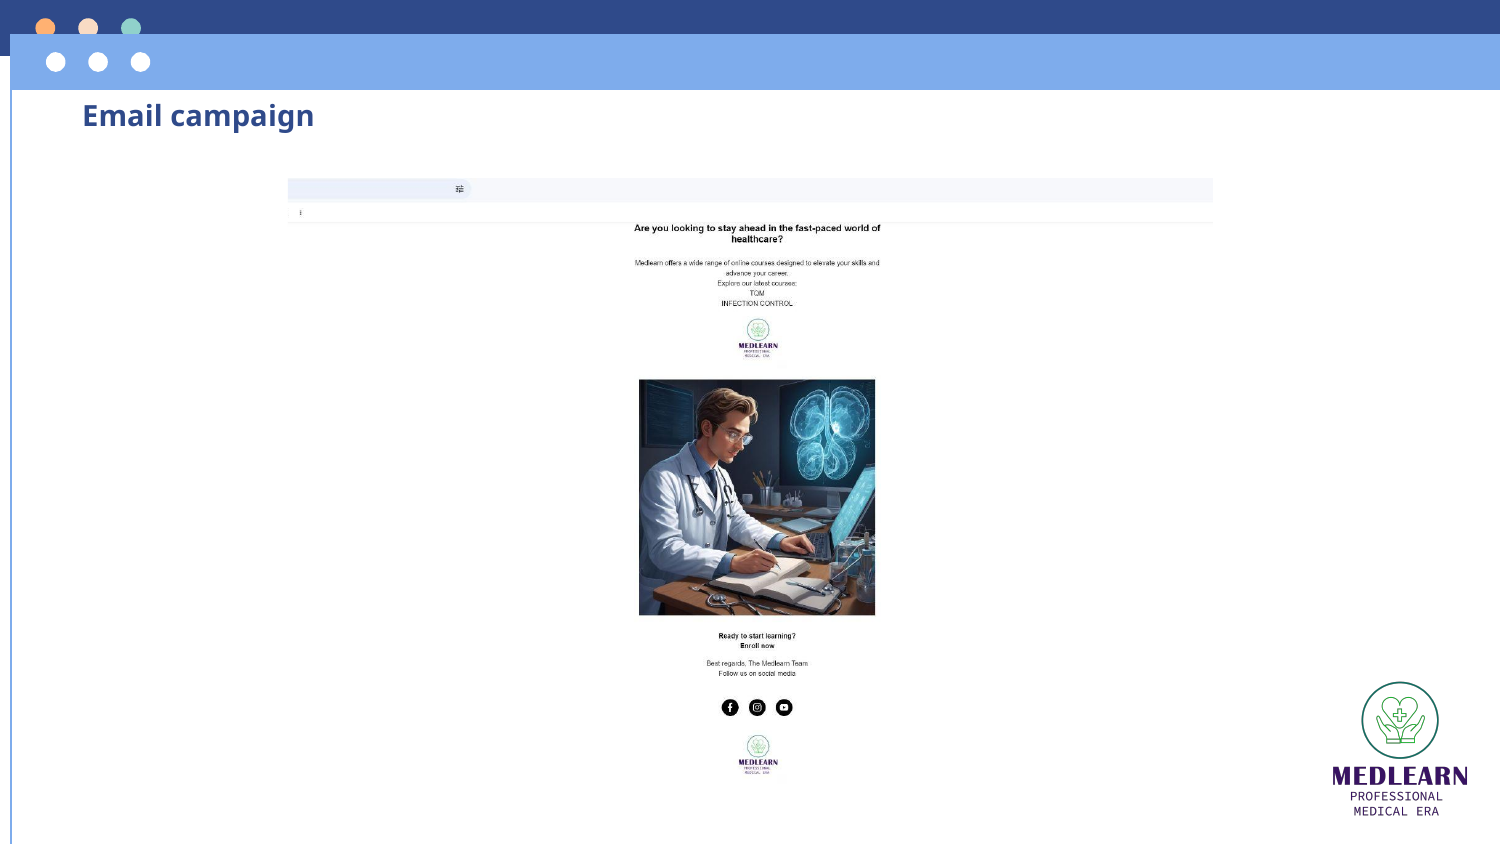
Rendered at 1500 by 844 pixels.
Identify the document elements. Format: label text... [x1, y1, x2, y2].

picture [287, 177, 1214, 785]
text_box Email campaign [67, 82, 587, 168]
picture [1280, 655, 1500, 844]
